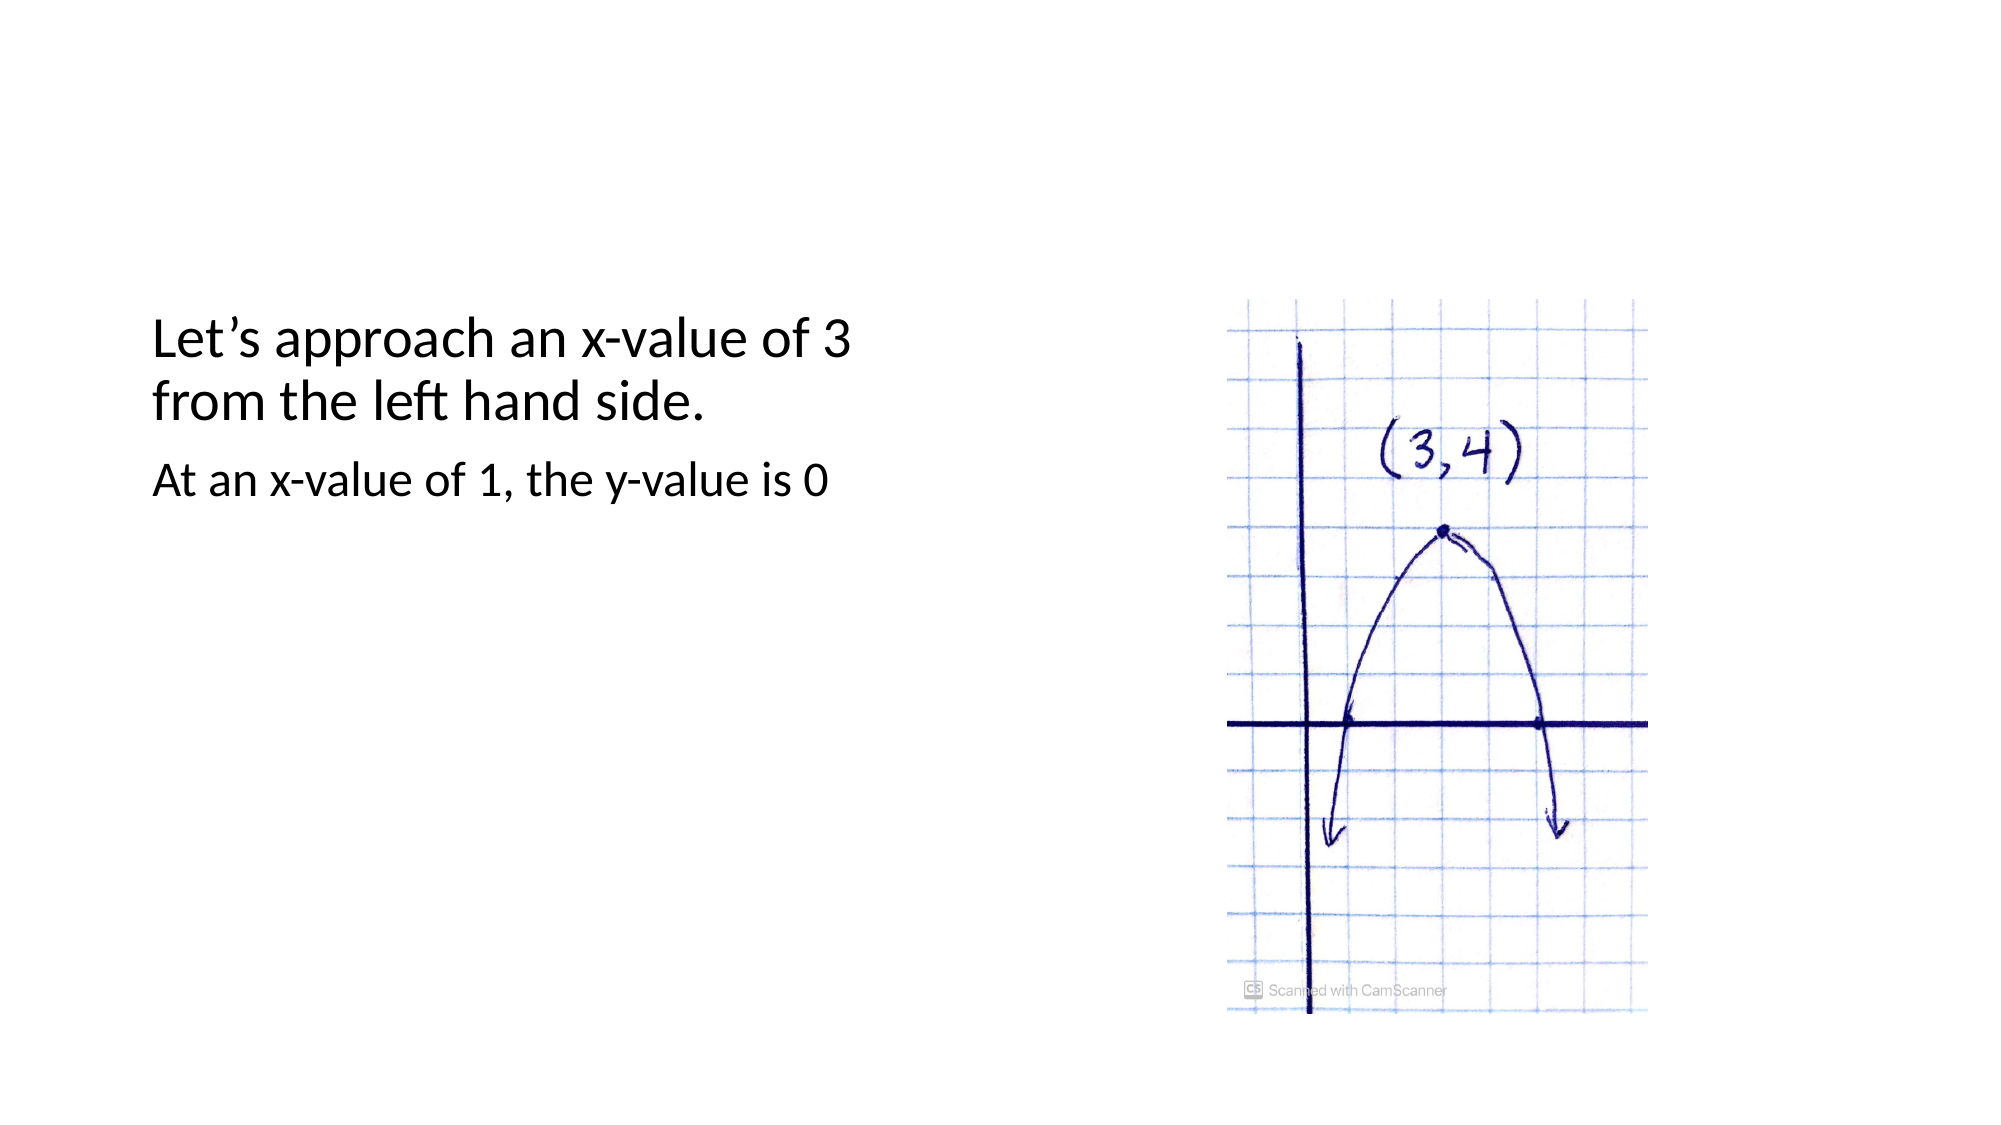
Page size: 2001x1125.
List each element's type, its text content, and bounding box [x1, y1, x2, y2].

list Let’s approach an x-value of 3 from the left hand side. At an x-value of 1, the y-value is 0 [137, 299, 988, 1014]
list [1227, 299, 1648, 1014]
